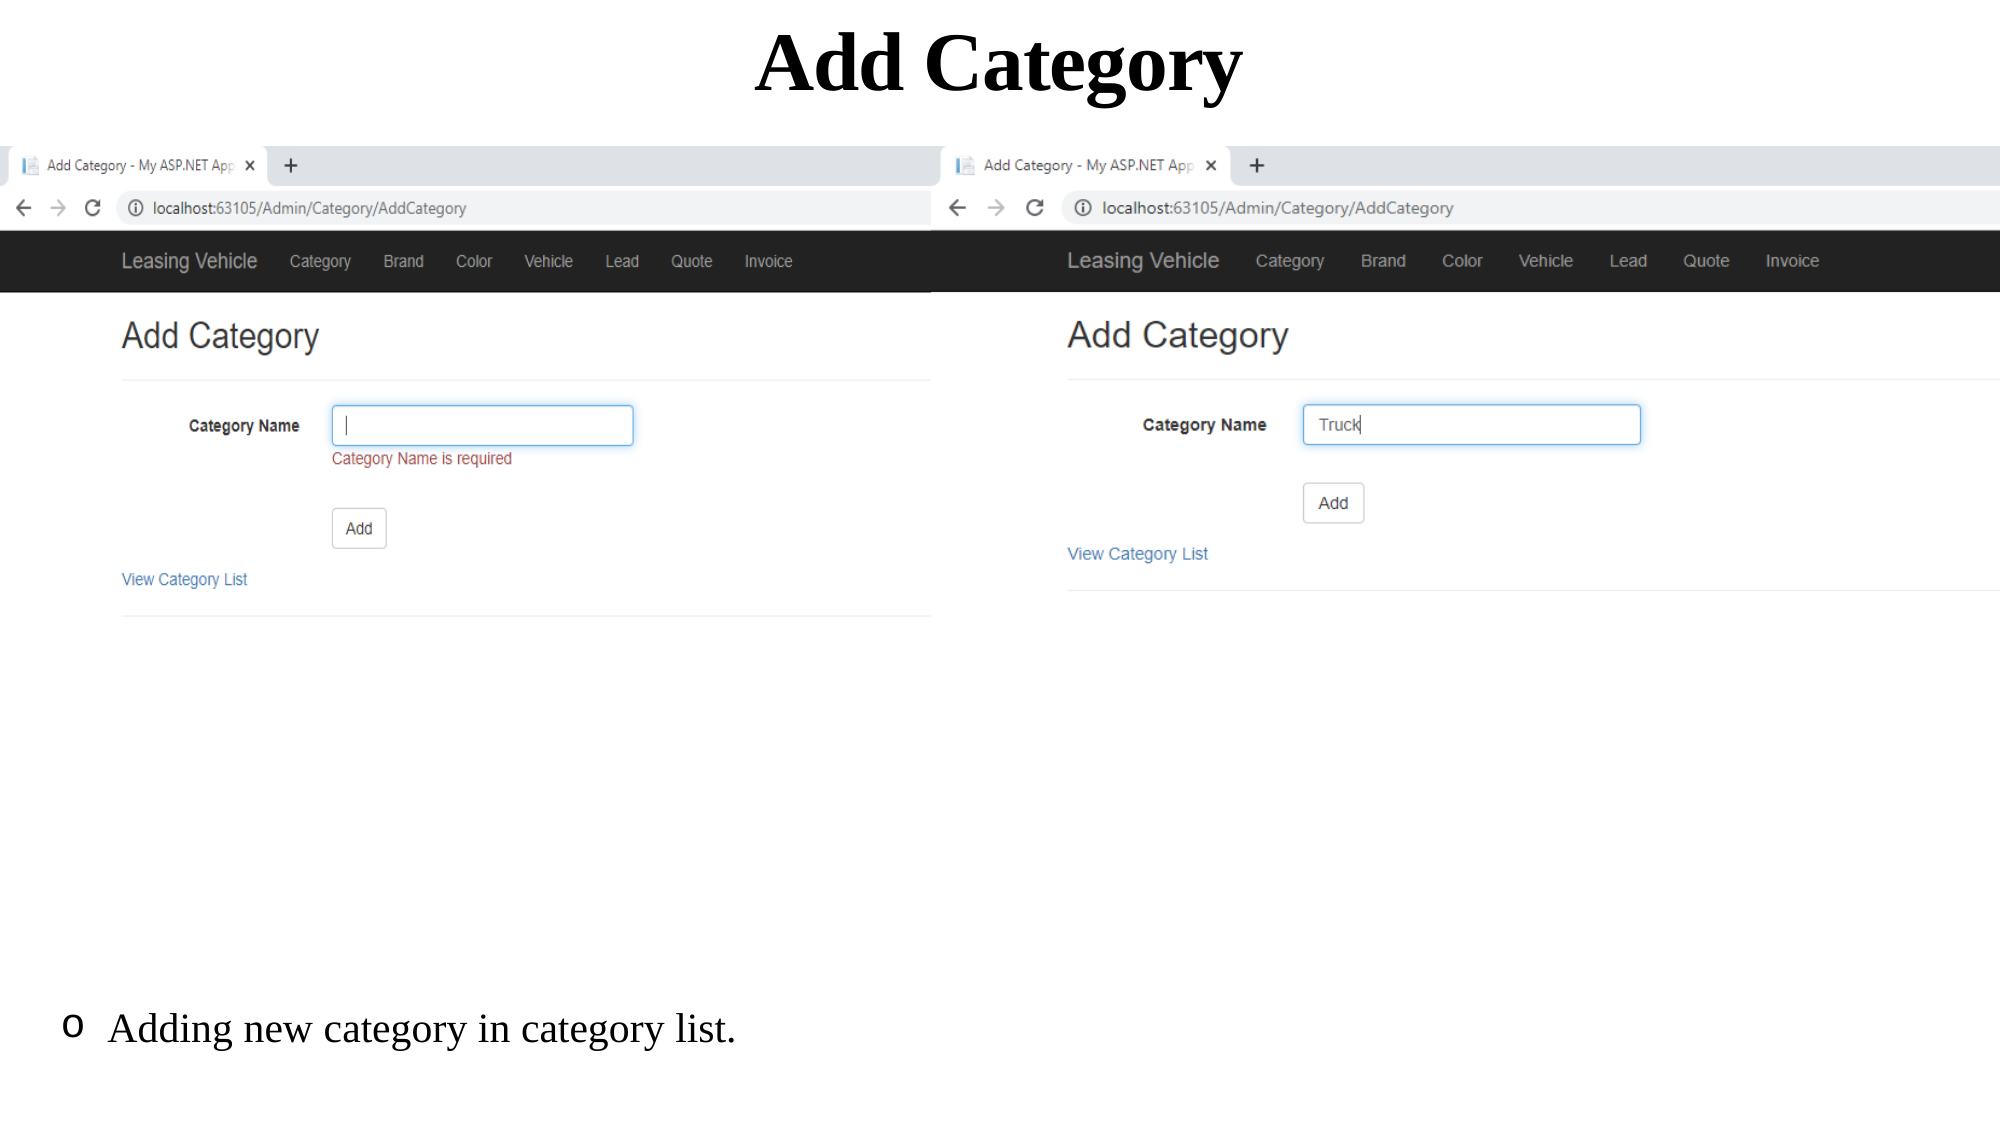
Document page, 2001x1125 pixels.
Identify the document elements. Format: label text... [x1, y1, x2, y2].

picture [0, 145, 2000, 882]
title Add Category [0, 0, 2000, 117]
text_box Adding new category in category list. [45, 993, 2000, 1059]
